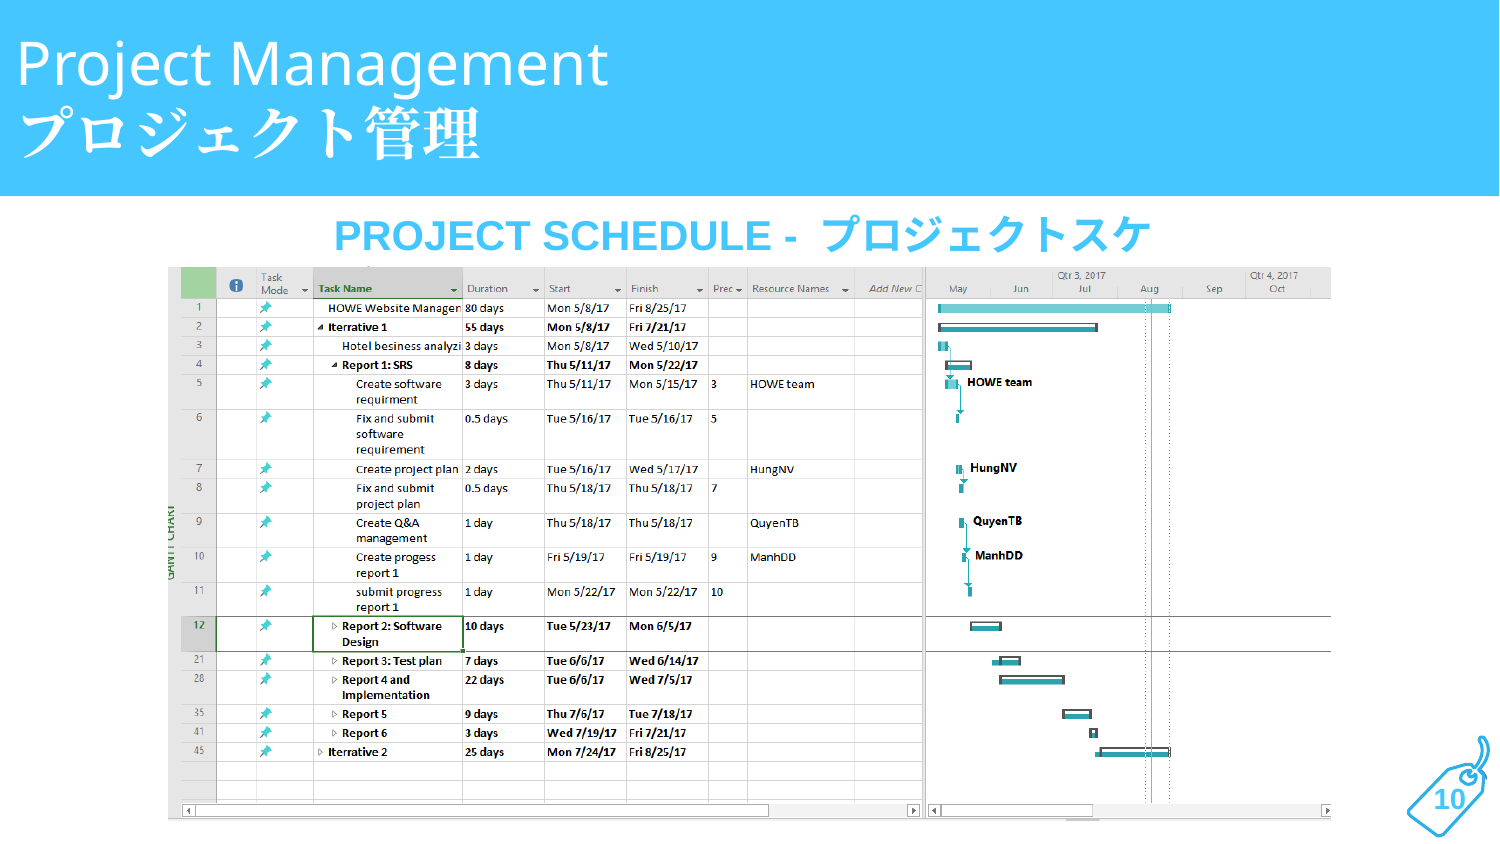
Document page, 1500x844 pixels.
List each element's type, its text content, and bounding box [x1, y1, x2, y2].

text_box [0, 0, 1500, 197]
text_box [1480, 769, 1488, 780]
text_box Project schedule - プロジェクトスケジュール [319, 201, 1181, 265]
picture [168, 266, 1331, 821]
text_box [1444, 737, 1489, 794]
text_box Project Management プロジェクト管理 [15, 24, 610, 168]
text_box [1408, 800, 1418, 822]
text_box 10 [1418, 773, 1481, 823]
text_box [1420, 823, 1454, 836]
